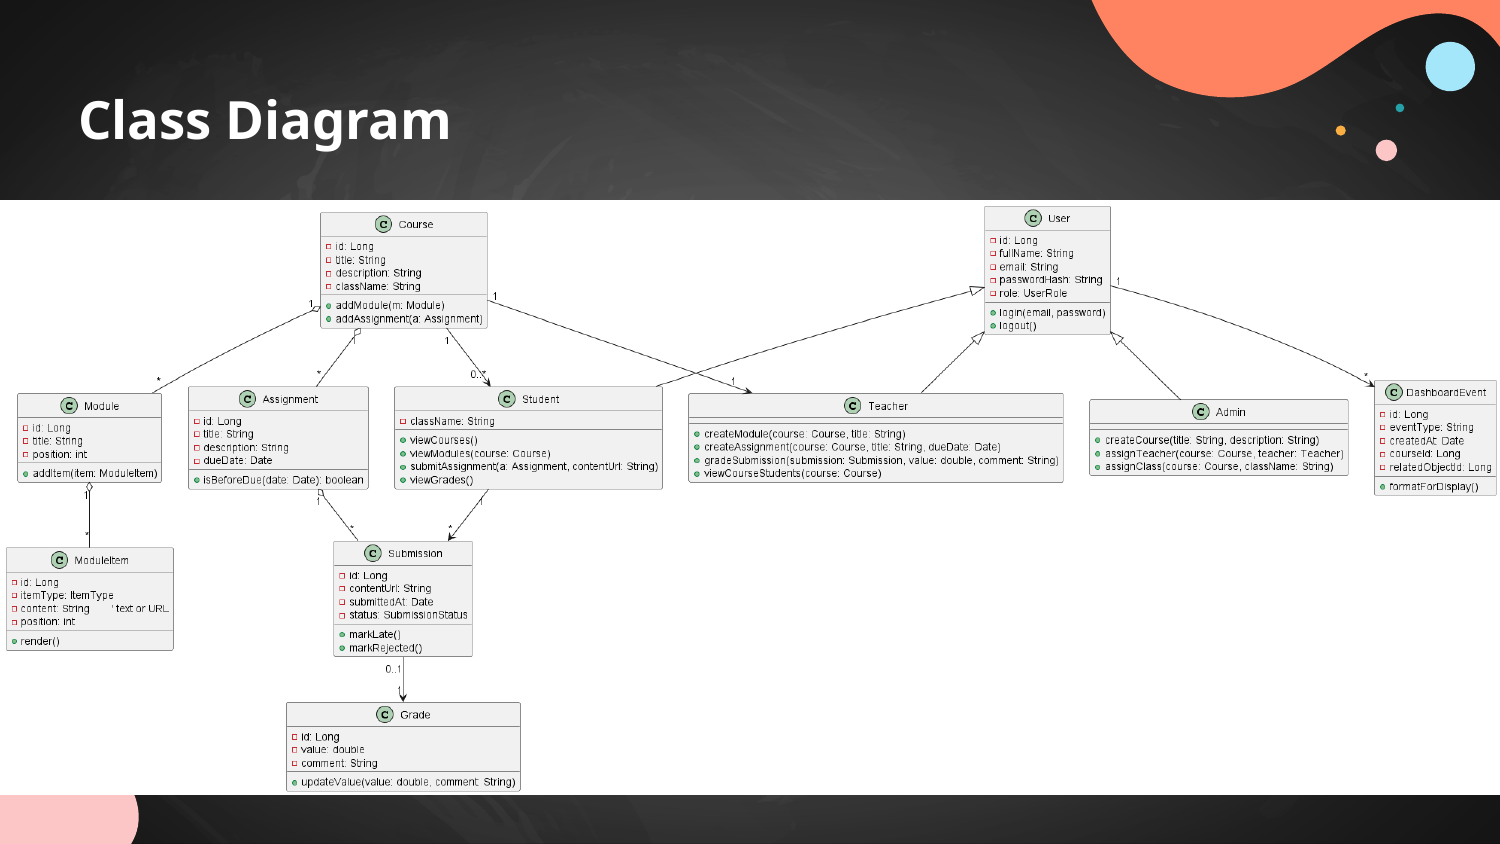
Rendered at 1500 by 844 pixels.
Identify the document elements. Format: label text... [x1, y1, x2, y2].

picture [0, 0, 1500, 844]
title Class Diagram [63, 71, 1343, 166]
